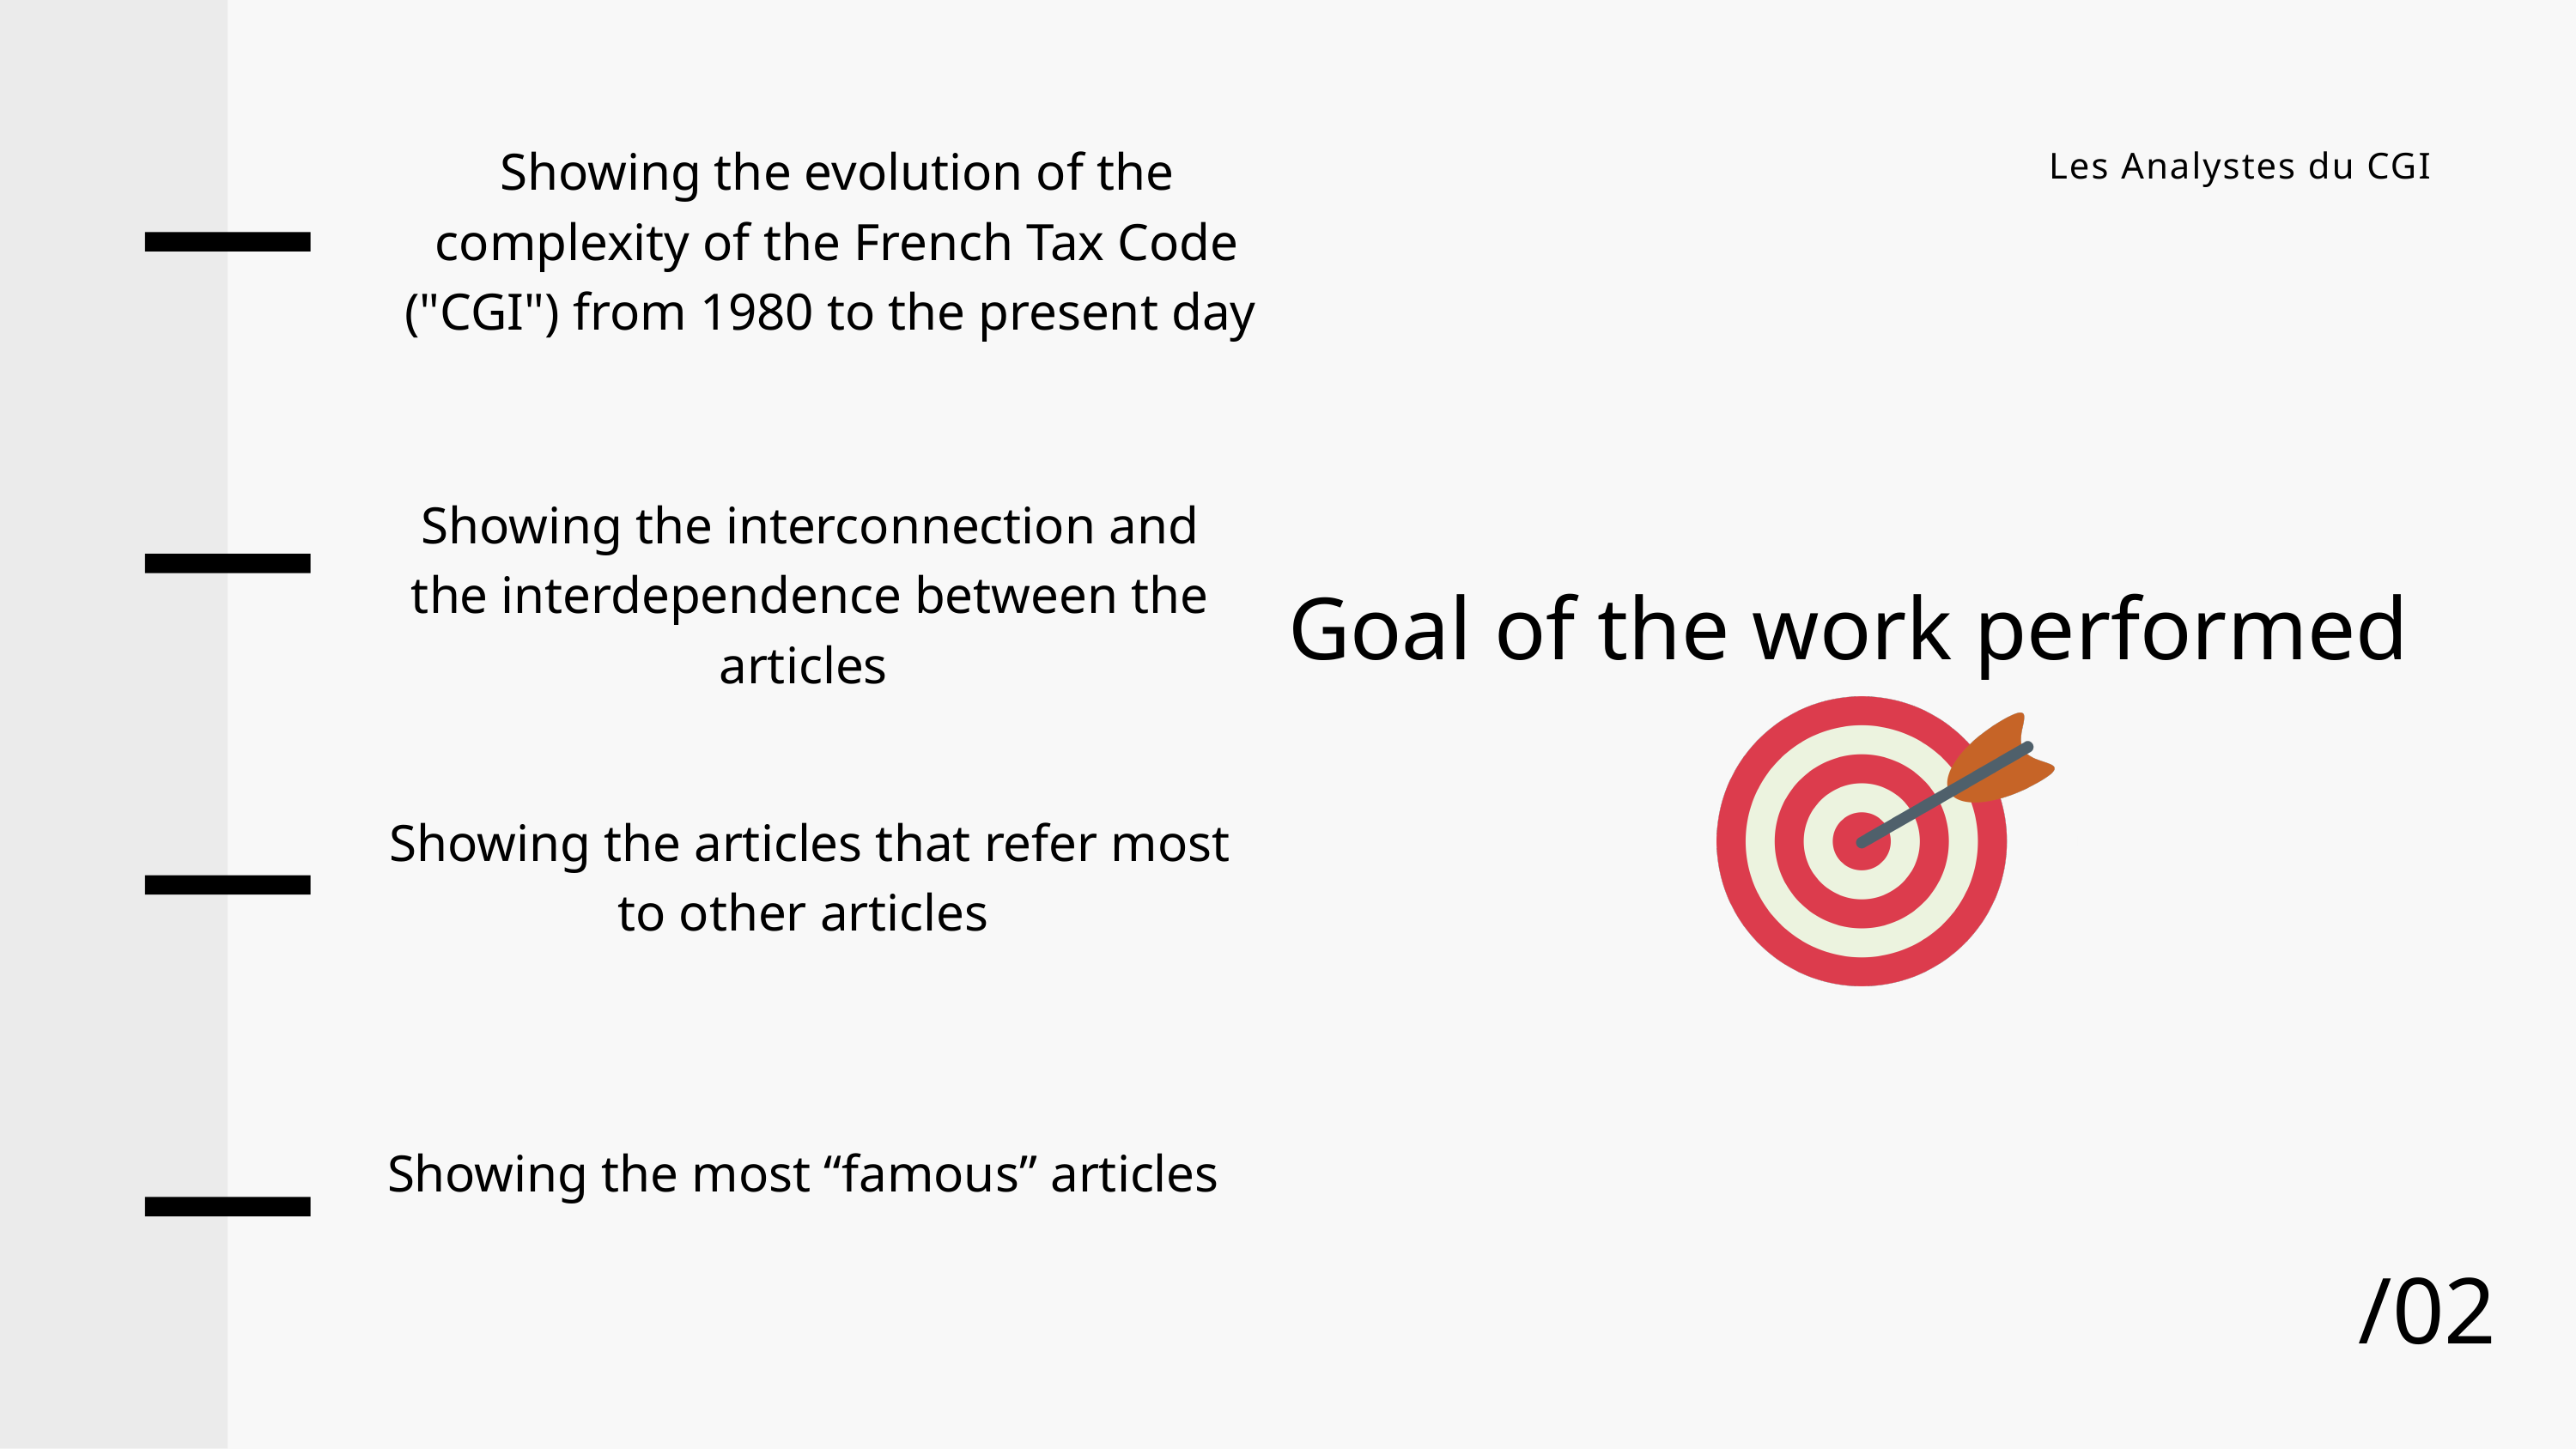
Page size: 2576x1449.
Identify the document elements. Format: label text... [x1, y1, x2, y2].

text_box /02 [2358, 1234, 2504, 1362]
text_box [144, 554, 311, 573]
picture [1716, 696, 2078, 987]
text_box Les Analystes du CGI [1789, 143, 2432, 187]
text_box Goal of the work performed [1287, 574, 2576, 677]
text_box Showing the articles that refer most to other articles [386, 801, 1234, 1057]
text_box [144, 875, 311, 895]
text_box [144, 232, 311, 252]
text_box [0, 0, 228, 1449]
text_box Showing the evolution of the complexity of the French Tax Code ("CGI") from 1980 to the present day [386, 130, 1288, 341]
text_box [144, 1197, 311, 1216]
text_box Showing the most “famous” articles [386, 1131, 1234, 1318]
text_box Showing the interconnection and the interdependence between the articles [386, 483, 1234, 801]
